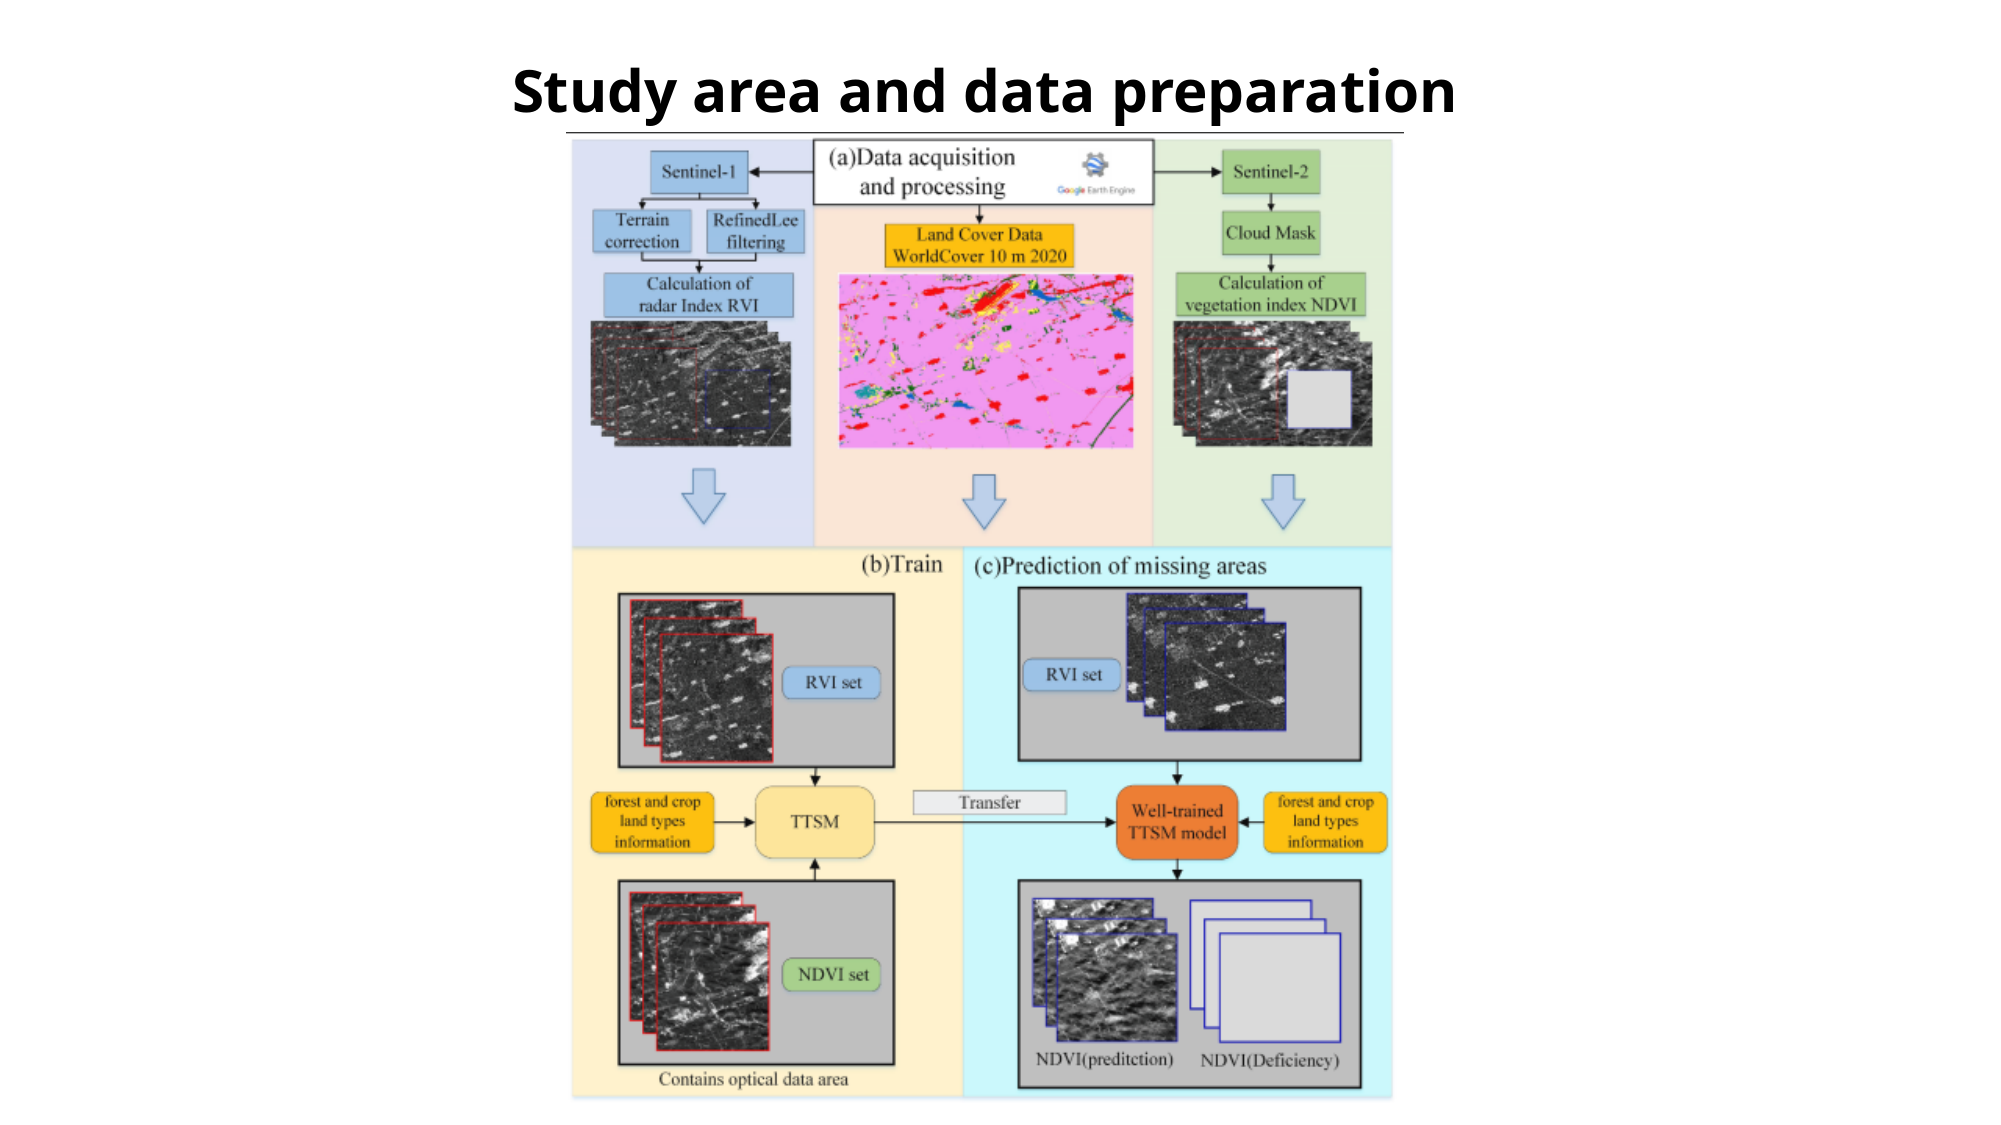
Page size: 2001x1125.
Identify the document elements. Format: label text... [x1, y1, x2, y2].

picture [566, 132, 1404, 1103]
text_box Study area and data preparation [397, 46, 1573, 131]
